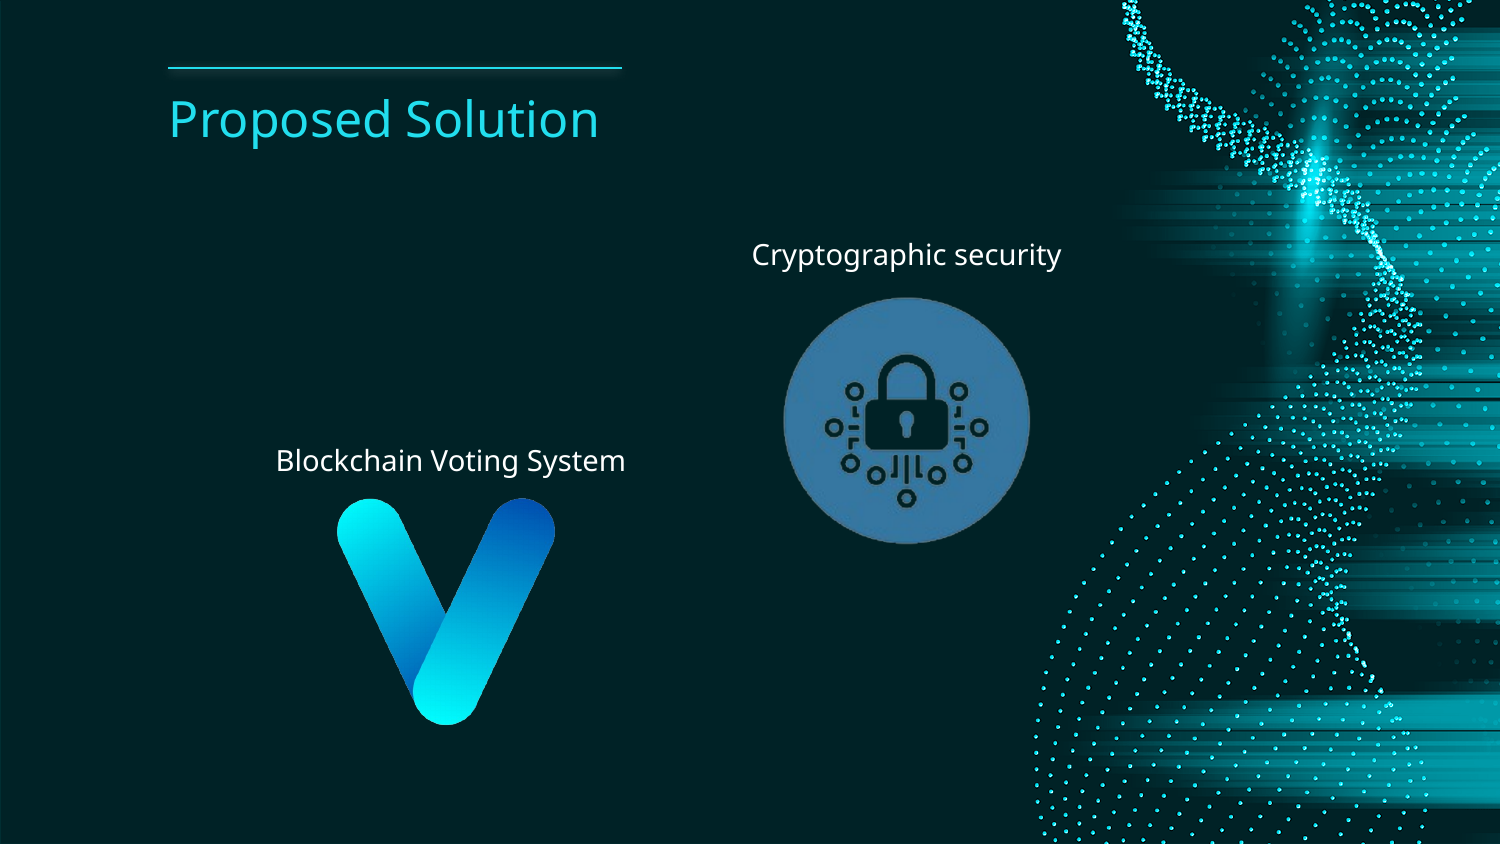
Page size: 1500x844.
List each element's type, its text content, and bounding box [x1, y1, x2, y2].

picture [0, 0, 1500, 844]
title Proposed Solution [153, 72, 914, 228]
text_box Blockchain Voting System [163, 427, 732, 485]
text_box Cryptographic security [619, 221, 1194, 279]
